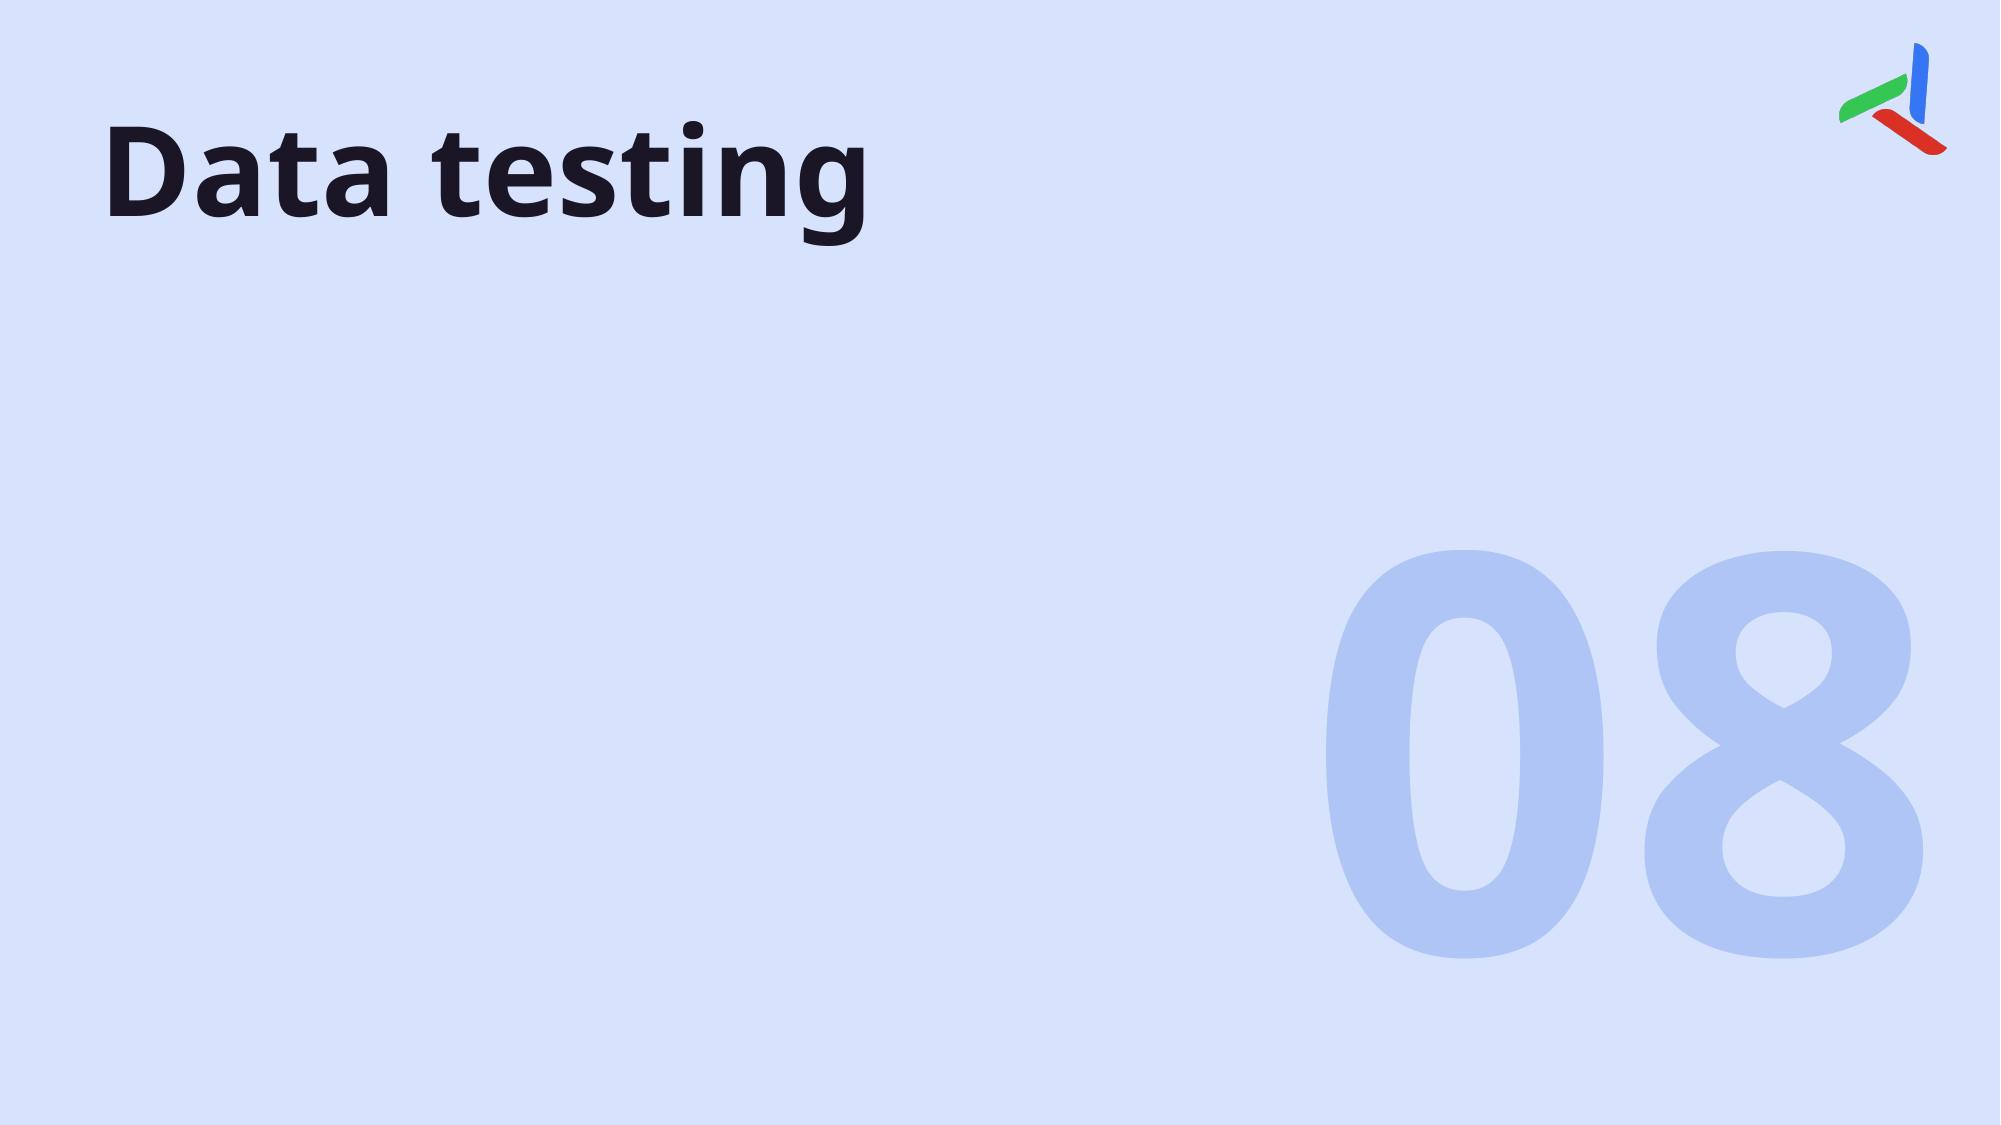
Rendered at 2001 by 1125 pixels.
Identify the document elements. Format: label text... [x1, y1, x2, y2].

list Data testing [84, 83, 1452, 390]
list 08 [1054, 465, 1959, 1082]
picture [1839, 43, 1947, 155]
